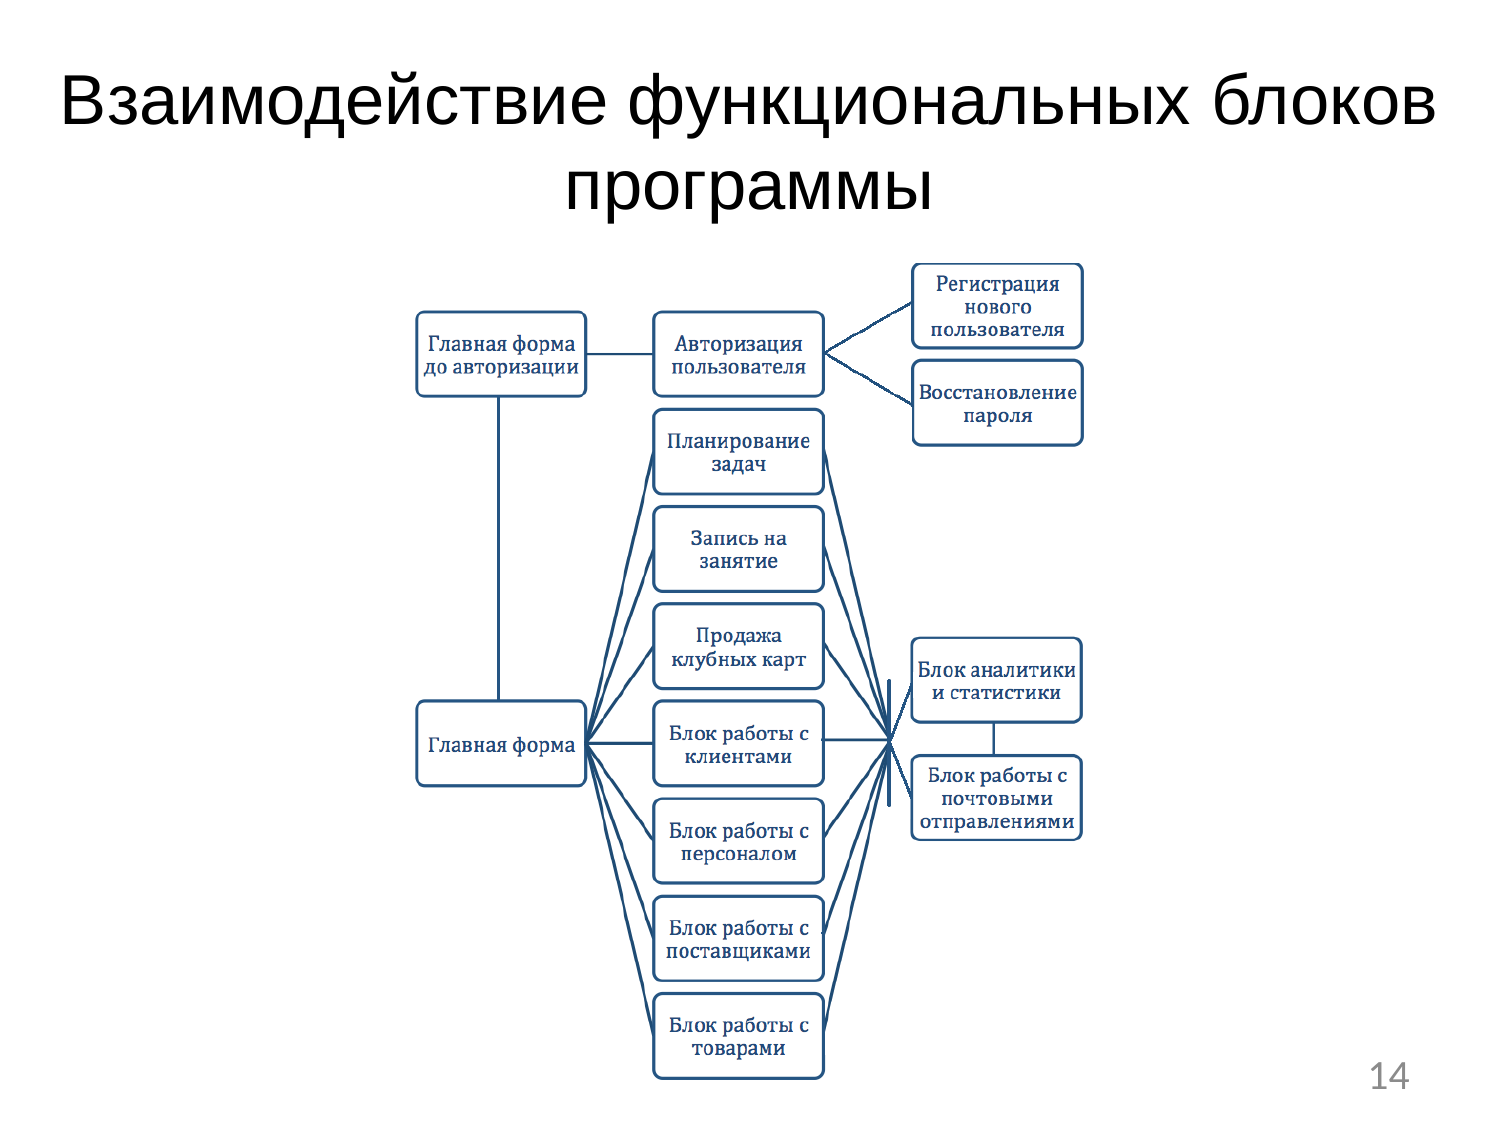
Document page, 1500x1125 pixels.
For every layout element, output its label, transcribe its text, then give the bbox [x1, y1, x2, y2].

title Взаимодействие функциональных блоков программы [43, 45, 1456, 230]
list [0, 232, 1500, 1103]
